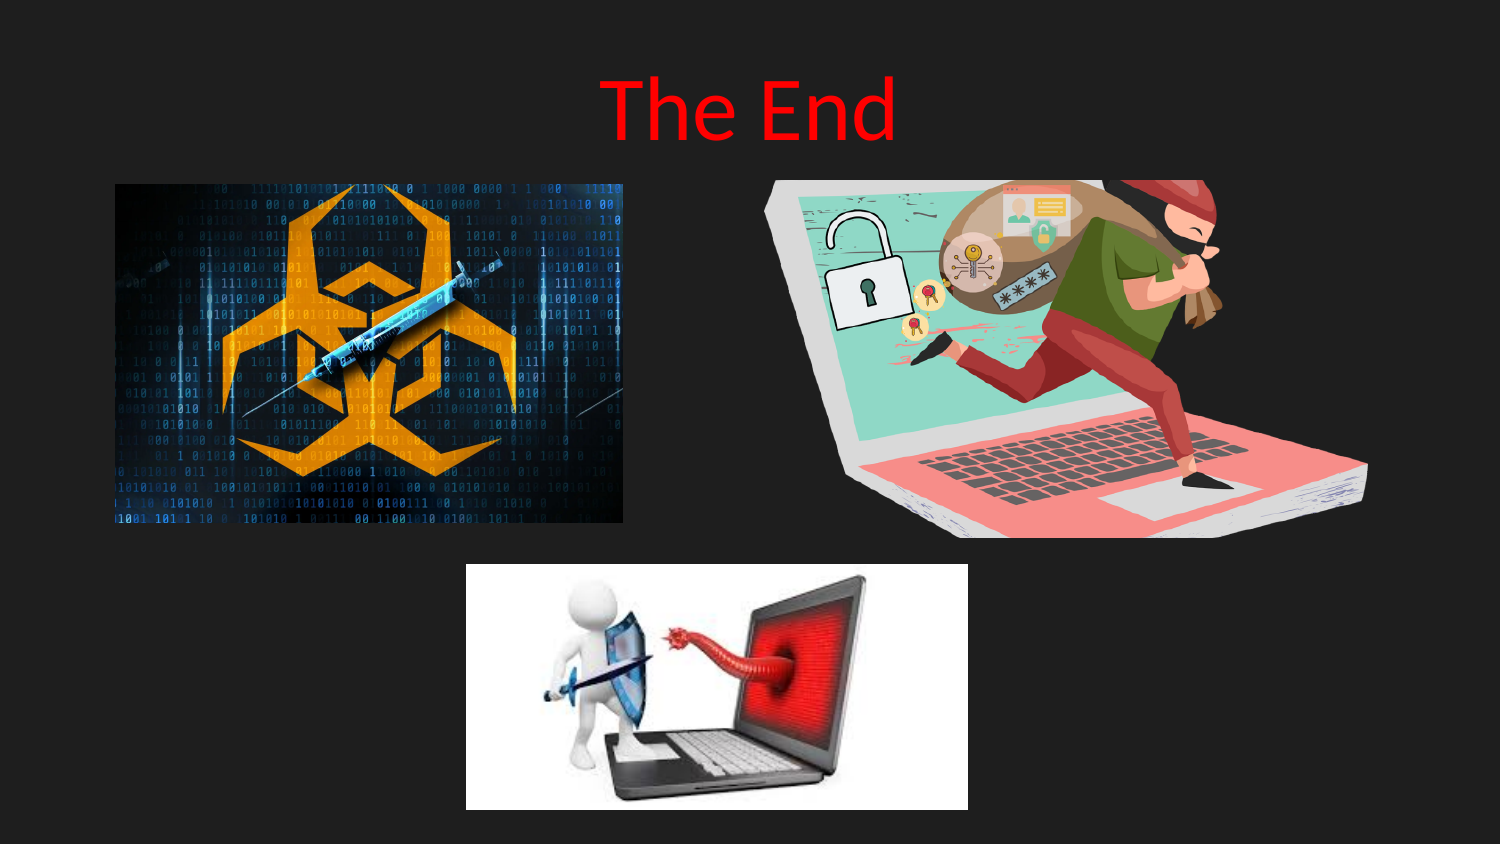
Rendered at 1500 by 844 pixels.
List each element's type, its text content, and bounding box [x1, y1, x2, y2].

picture [764, 179, 1368, 538]
picture [465, 564, 968, 811]
picture [115, 184, 623, 523]
title The End [75, 33, 1425, 175]
